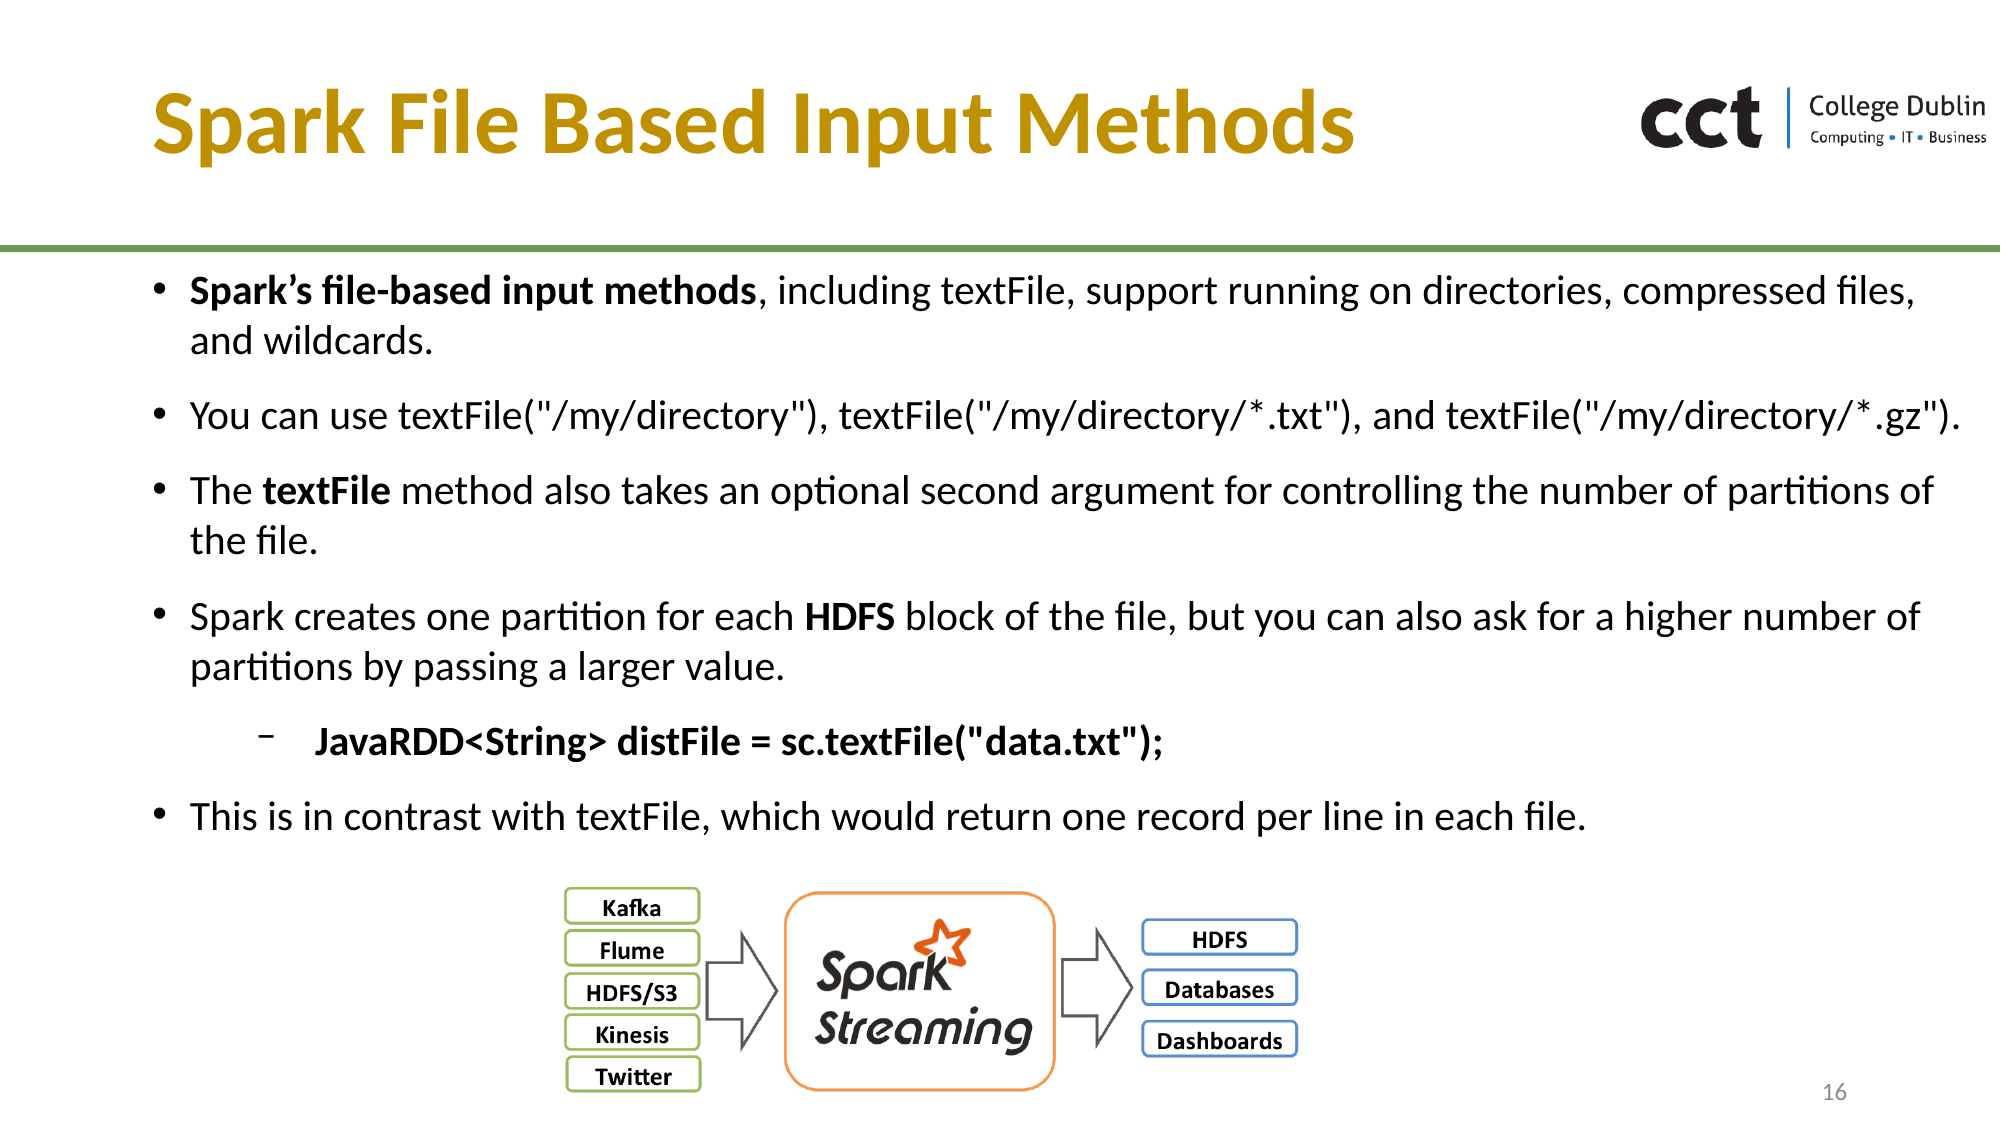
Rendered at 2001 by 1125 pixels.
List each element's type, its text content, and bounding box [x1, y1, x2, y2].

slide_number 16 [1412, 1060, 1863, 1120]
picture [1638, 71, 1996, 166]
list Spark’s file-based input methods, including textFile, support running on directories, compressed files, and wildcards. You can use textFile("/my/directory"), textFile("/my/directory/*.txt"), and textFile("/my/directory/*.gz"). The textFile method also takes an optional second argument for controlling the number of partitions of the file. Spark creates one partition for each HDFS block of the file, but you can also ask for a higher number of partitions by passing a larger value. JavaRDD<String> distFile = sc.textFile("data.txt"); This is in contrast with textFile, which would return one record per line in each file. [137, 255, 2000, 894]
picture [530, 842, 1331, 1125]
title Spark File Based Input Methods [137, 15, 1618, 233]
